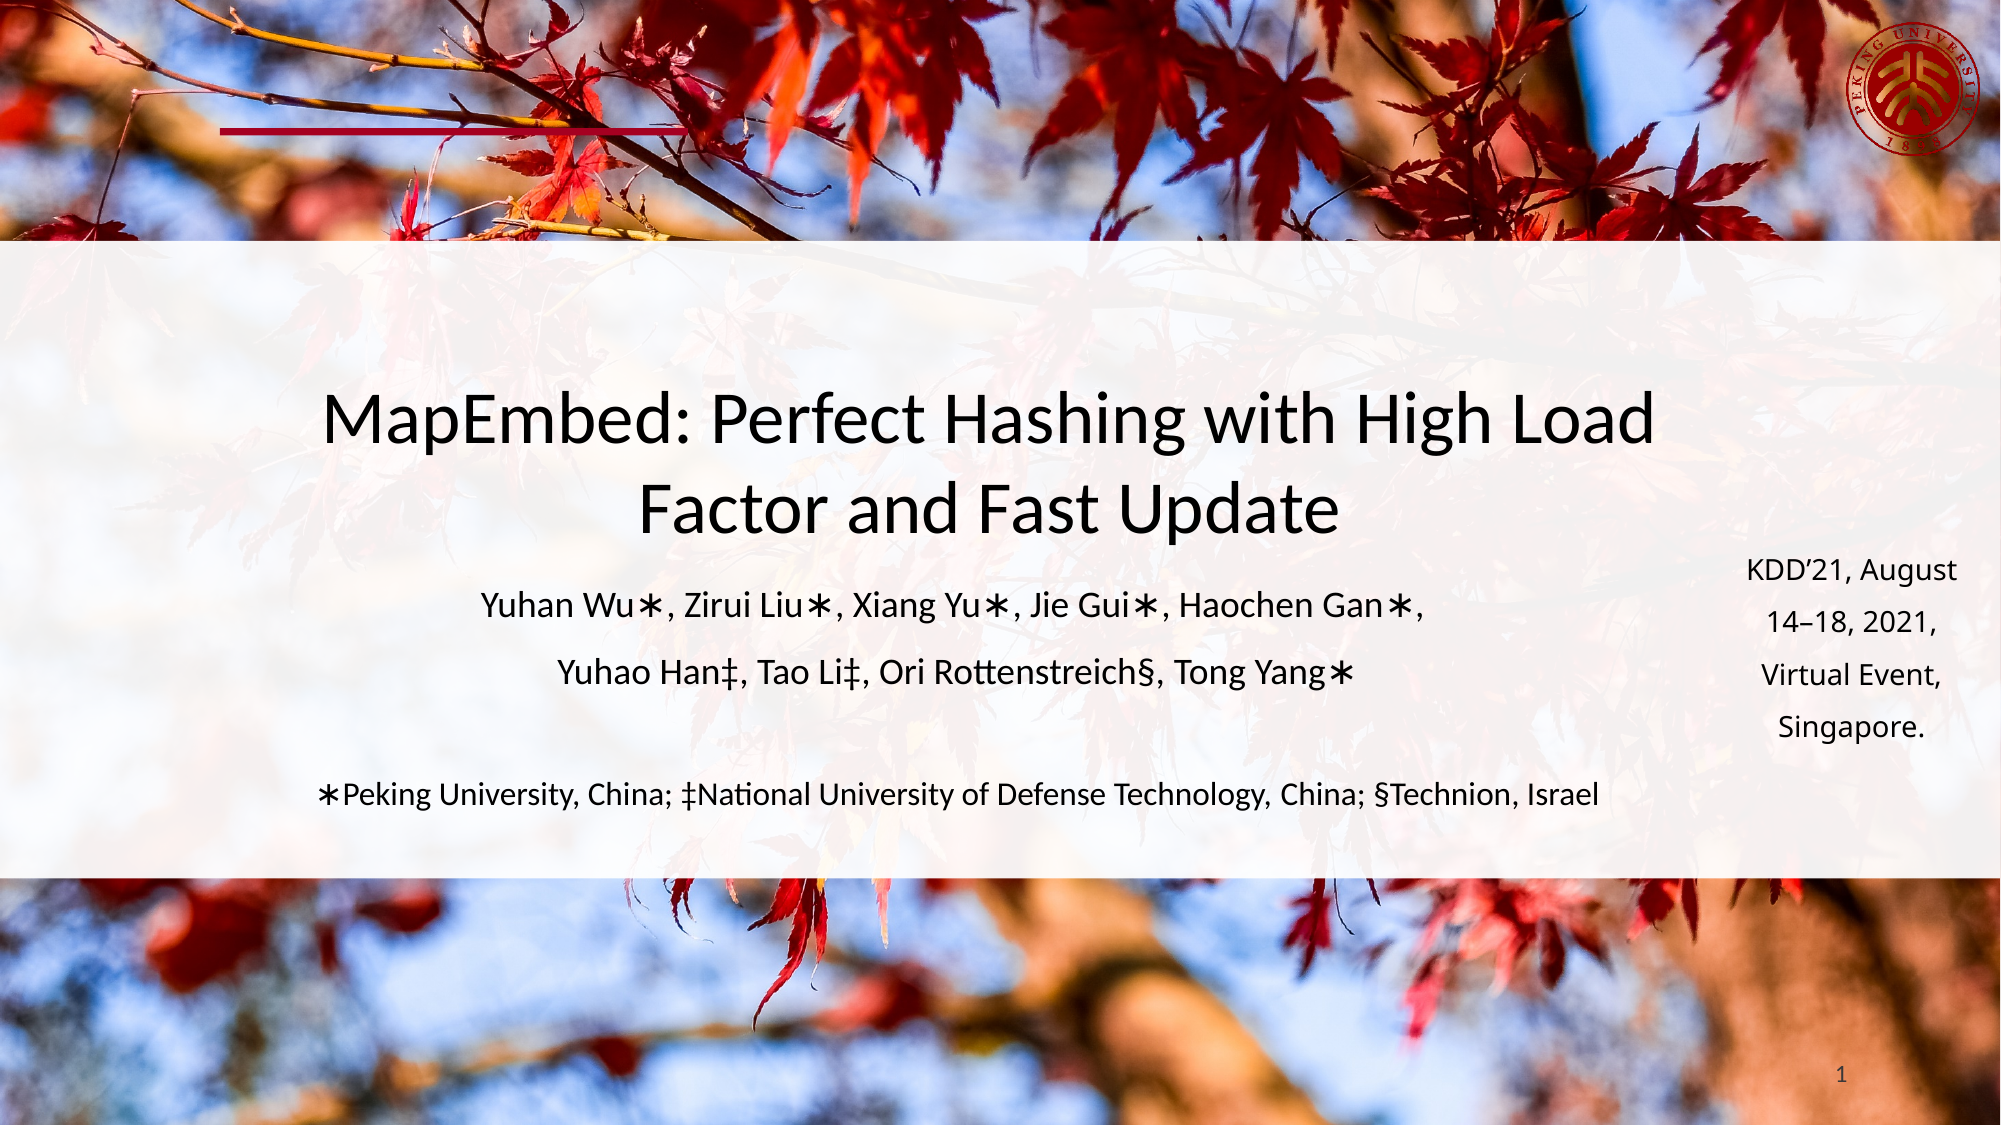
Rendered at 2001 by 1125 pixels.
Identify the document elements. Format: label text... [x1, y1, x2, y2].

text_box KDD’21, August 14–18, 2021, Virtual Event, Singapore. [1703, 526, 2000, 752]
text_box [0, 240, 2000, 879]
picture [0, 0, 2001, 1125]
text_box MapEmbed: Perfect Hashing with High Load Factor and Fast Update [204, 360, 1777, 556]
text_box Yuhan Wu∗, Zirui Liu∗, Xiang Yu∗, Jie Gui∗, Haochen Gan∗, Yuhao Han‡, Tao Li‡, Ori Rottenstreich§, Tong Yang∗ ∗Peking University, China; ‡National University of Defense Technology, China; §Technion, Israel [254, 549, 1660, 820]
slide_number 1 [1412, 1042, 1863, 1103]
